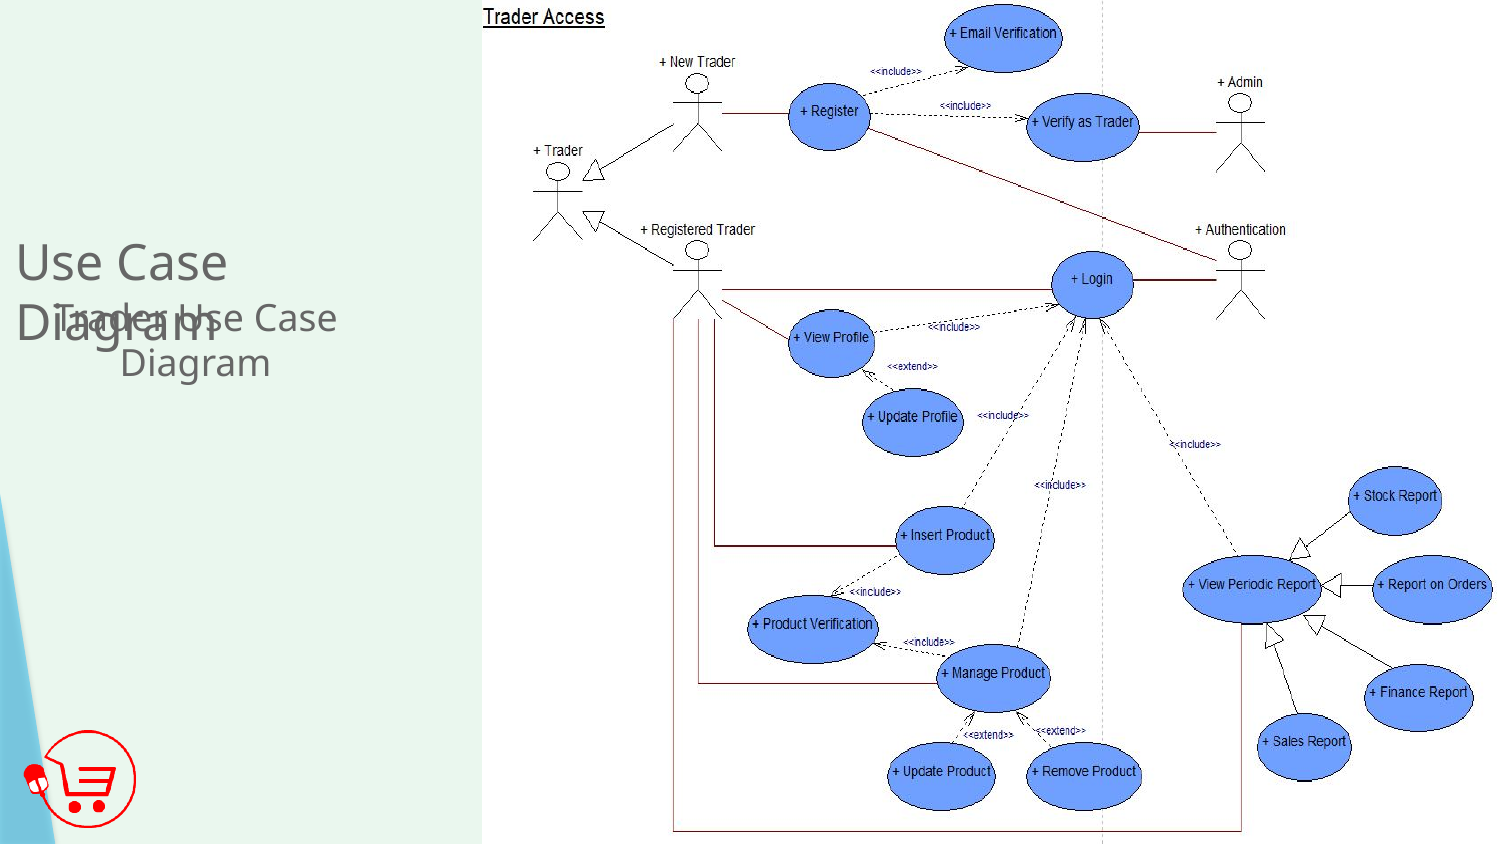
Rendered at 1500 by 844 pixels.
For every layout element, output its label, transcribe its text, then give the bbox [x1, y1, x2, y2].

text_box Trader Use Case Diagram [0, 309, 392, 395]
text_box Use Case Diagram [0, 215, 436, 309]
picture [22, 730, 137, 828]
picture [482, 0, 1500, 844]
